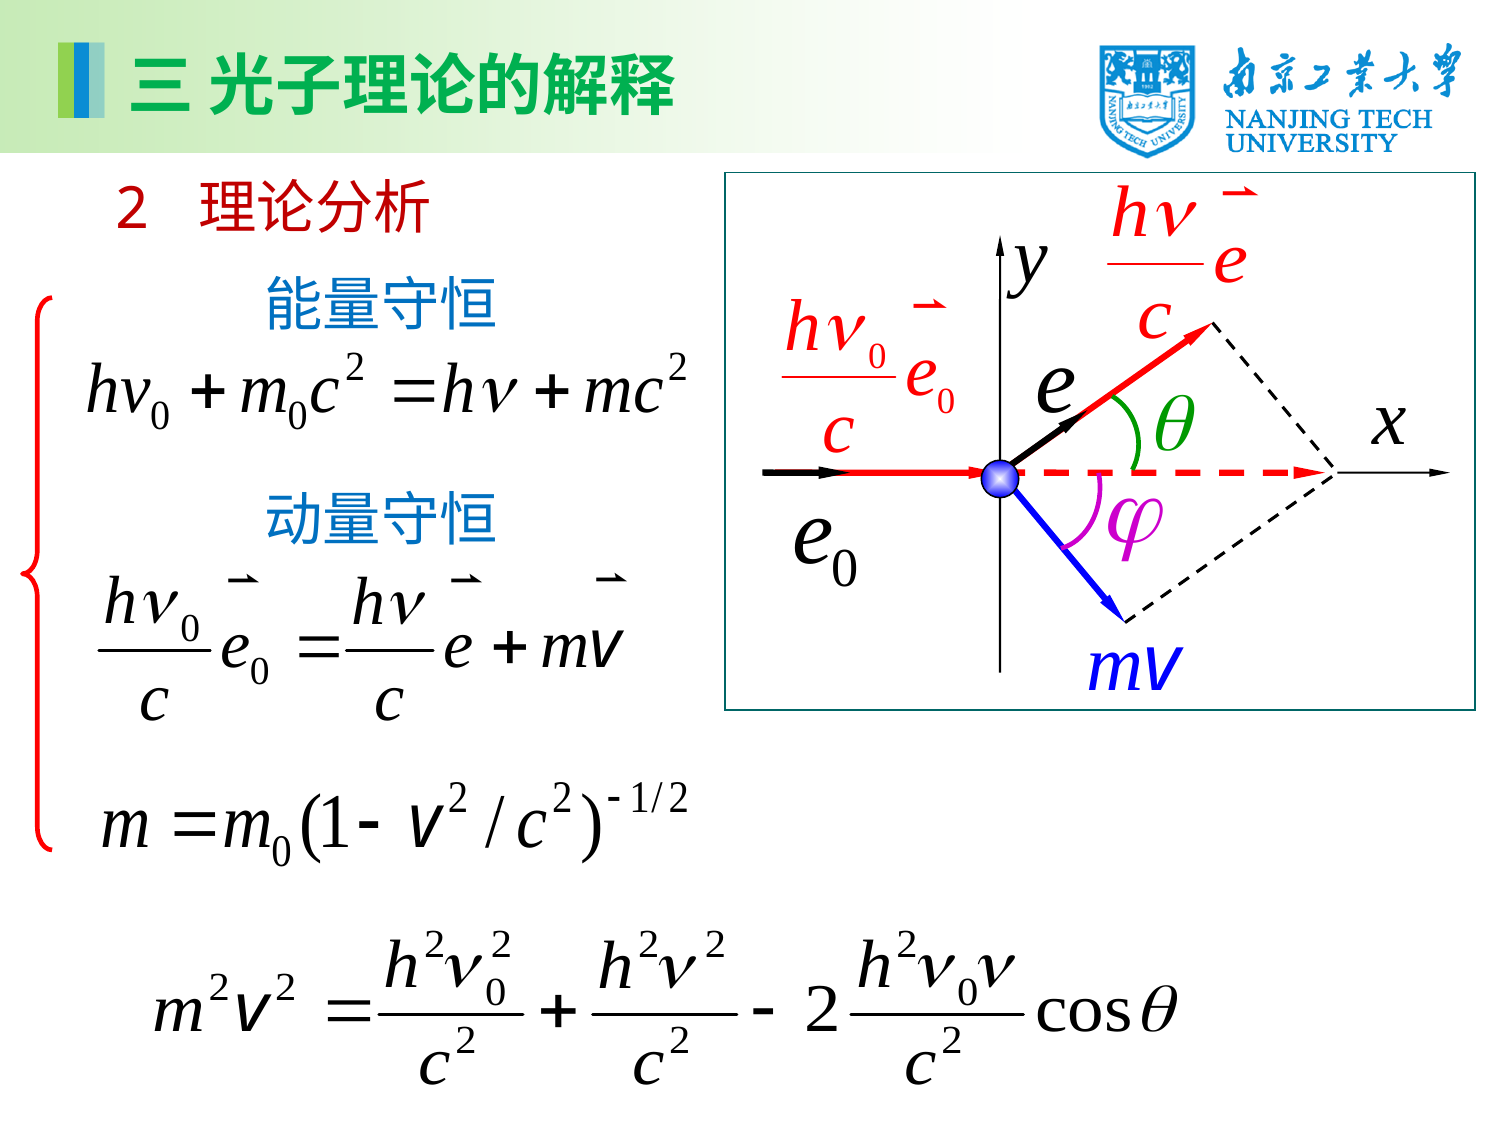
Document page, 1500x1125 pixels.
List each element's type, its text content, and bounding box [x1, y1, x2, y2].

text_box [22, 297, 53, 850]
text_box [724, 172, 1476, 711]
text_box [140, 911, 1195, 1100]
picture [0, 0, 1500, 1125]
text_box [87, 474, 638, 736]
text_box 2 理论分析 [99, 162, 613, 248]
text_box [74, 259, 701, 449]
text_box 三 光子理论的解释 [112, 35, 725, 130]
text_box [89, 763, 703, 887]
